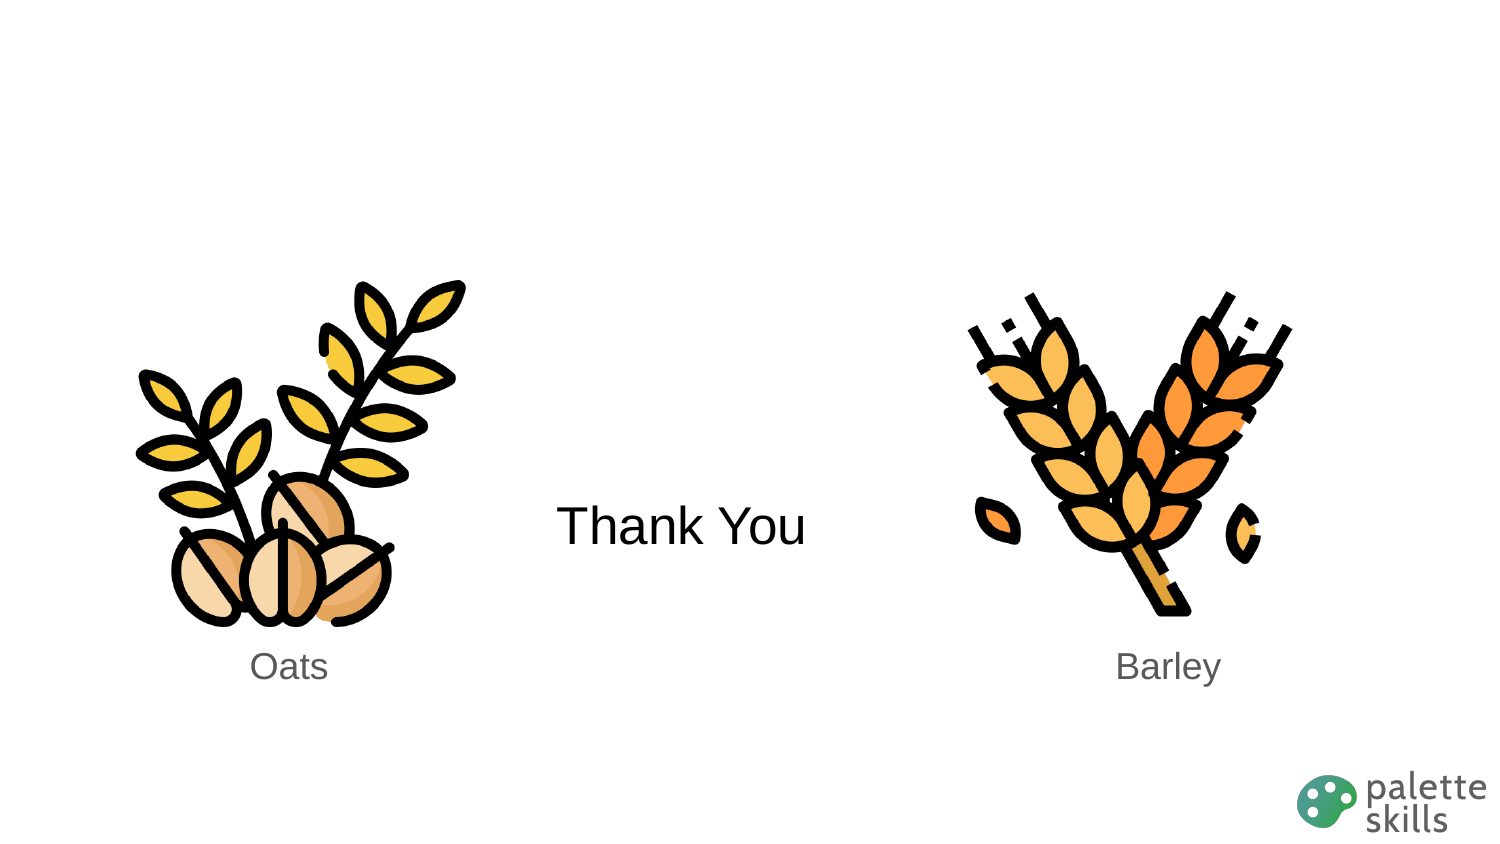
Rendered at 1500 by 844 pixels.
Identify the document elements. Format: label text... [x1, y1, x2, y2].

picture [955, 279, 1303, 628]
picture [126, 279, 474, 628]
text_box Barley [1087, 636, 1249, 702]
title Thank You [541, 476, 855, 571]
picture [1283, 758, 1500, 844]
text_box Oats [215, 636, 364, 702]
